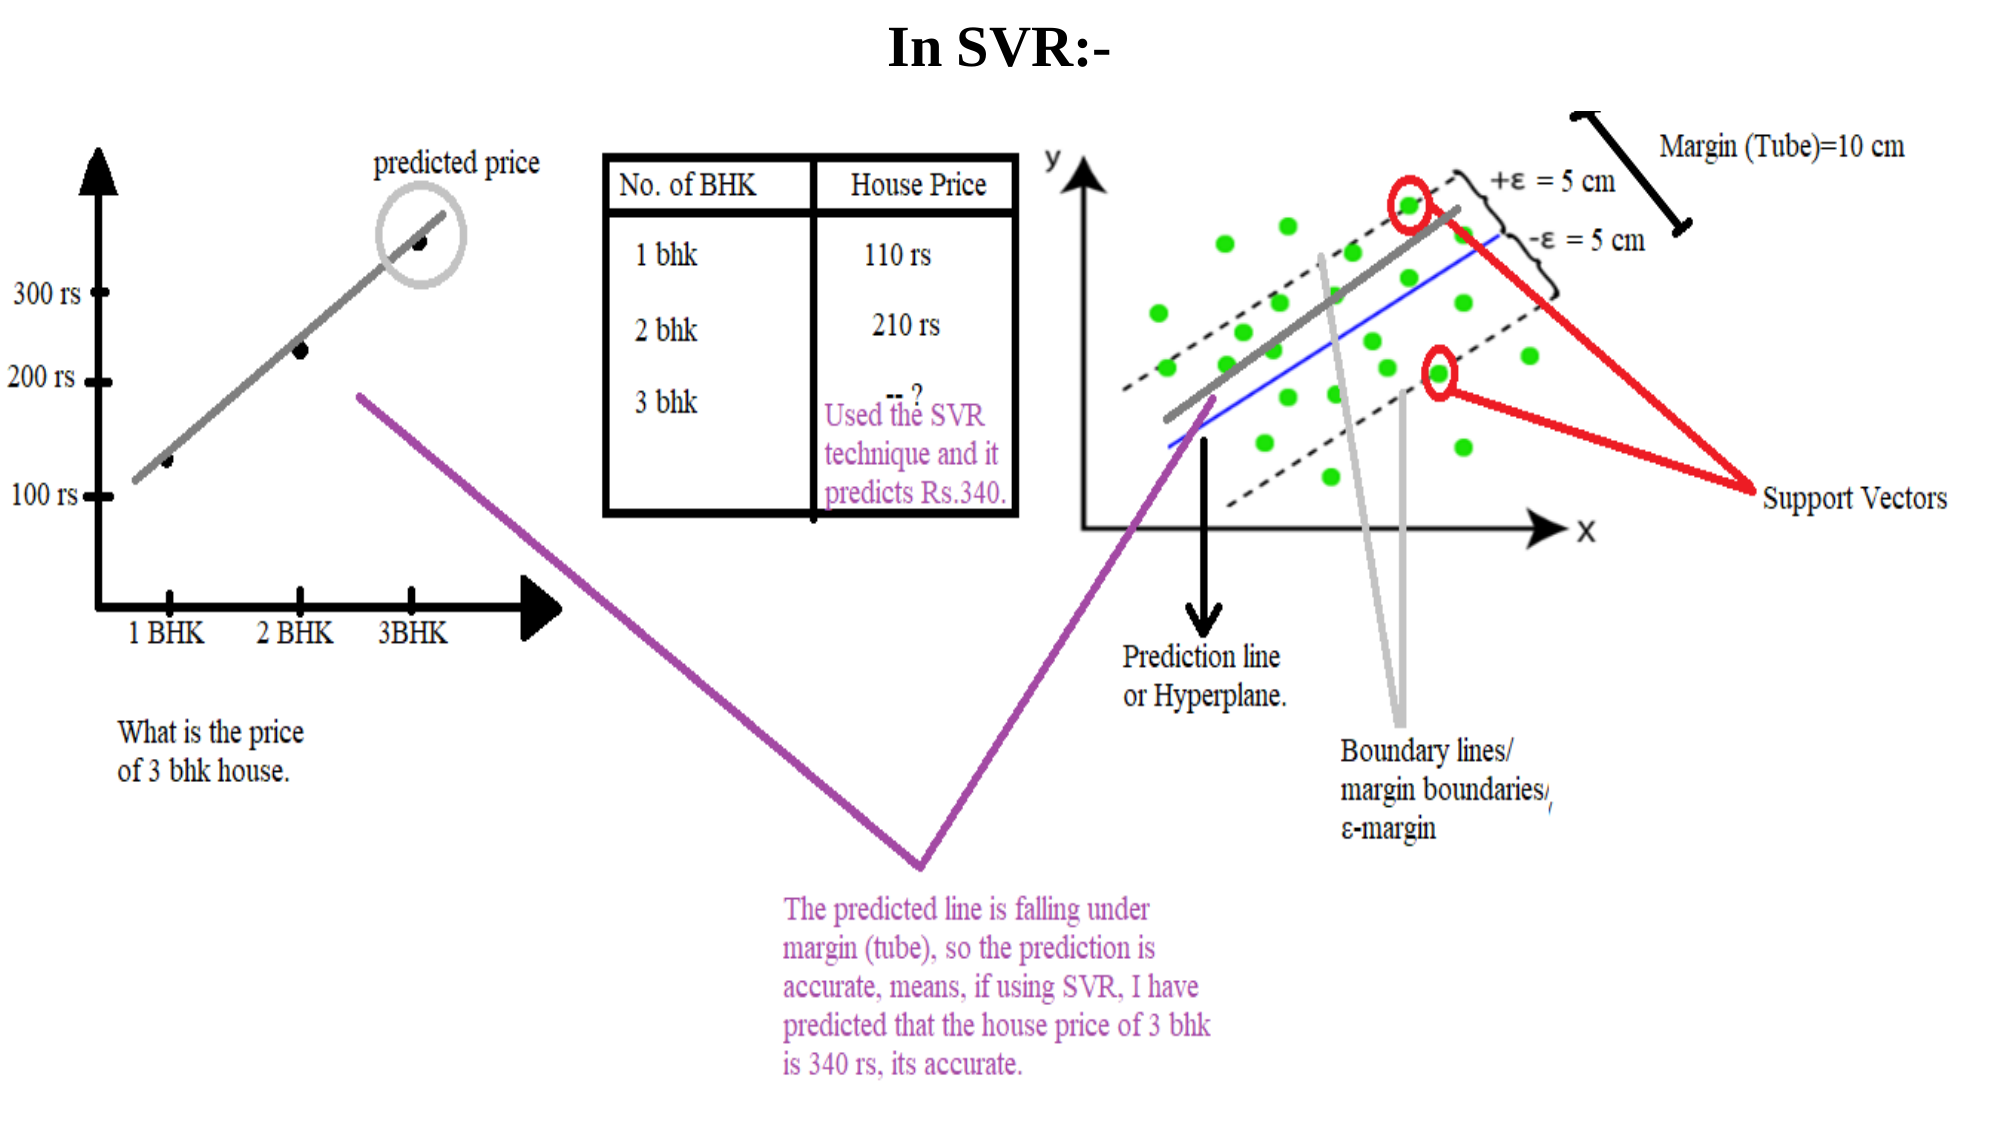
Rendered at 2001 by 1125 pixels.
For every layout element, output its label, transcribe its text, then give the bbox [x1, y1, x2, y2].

picture [0, 111, 1969, 1099]
title In SVR:- [137, 0, 1863, 95]
